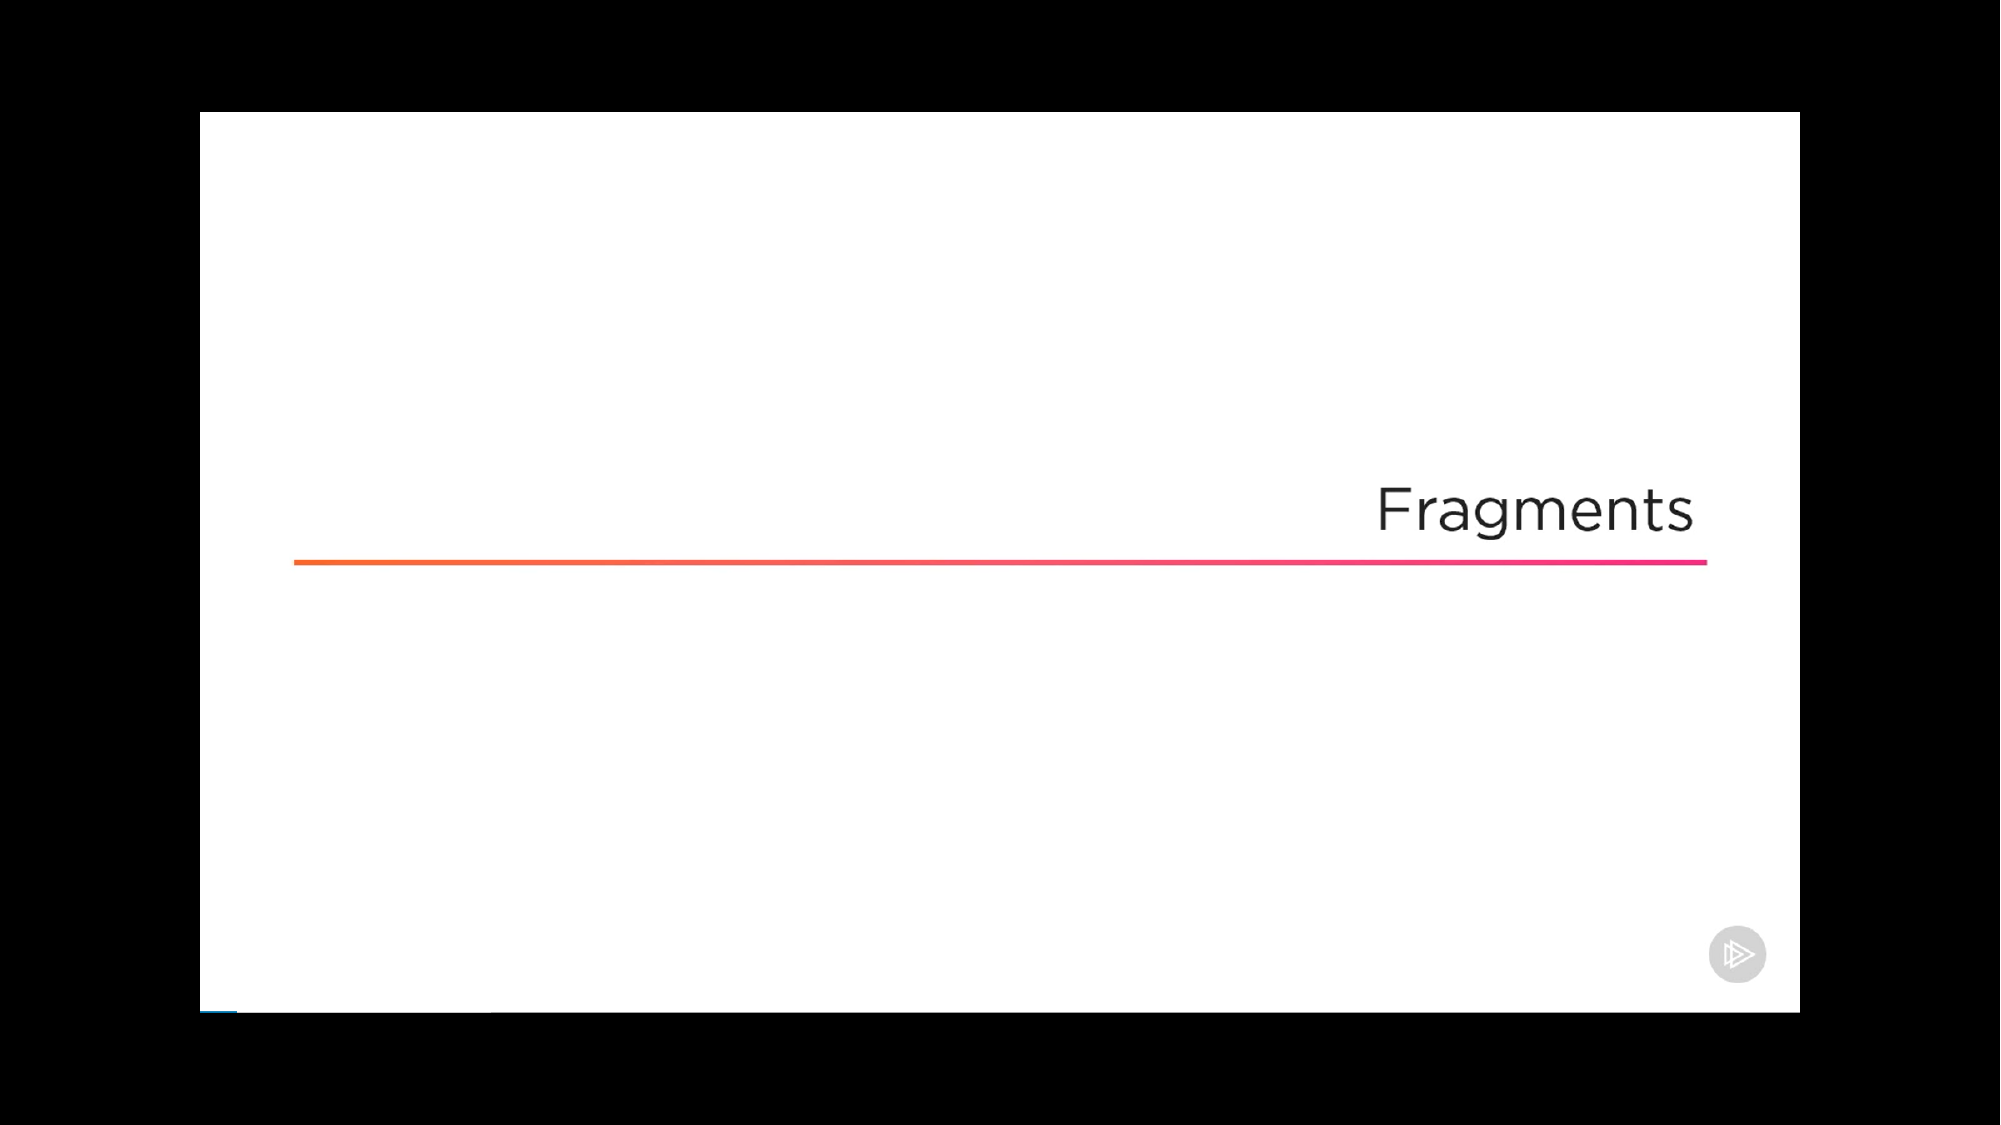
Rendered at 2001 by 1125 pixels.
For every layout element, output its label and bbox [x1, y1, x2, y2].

picture [199, 112, 1800, 1013]
